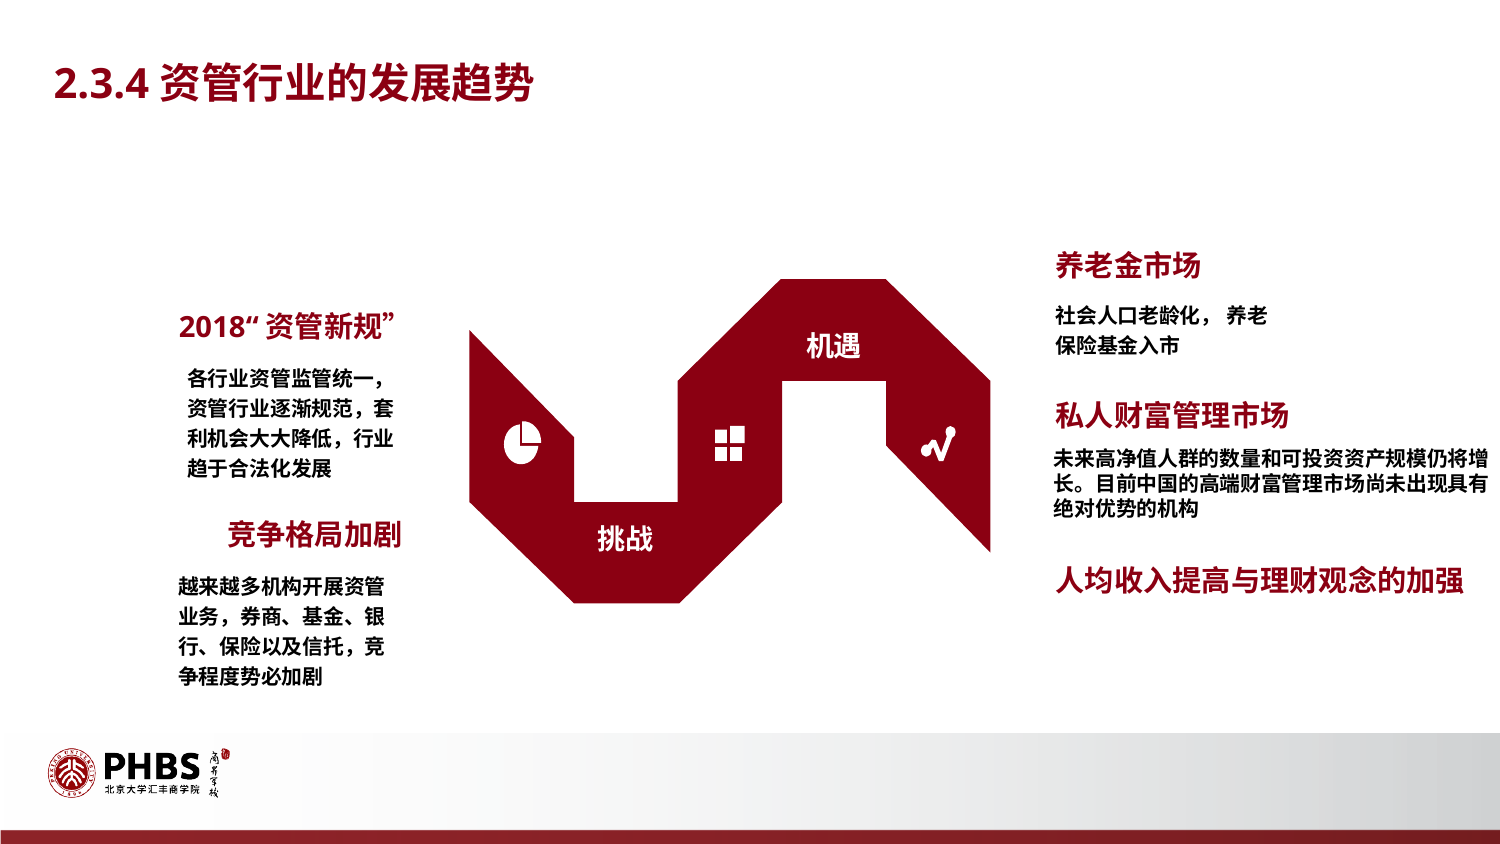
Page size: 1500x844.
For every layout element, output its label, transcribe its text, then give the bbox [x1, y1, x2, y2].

text_box 未来高净值人群的数量和可投资资产规模仍将增长。目前中国的高端财富管理市场尚未出现具有绝对优势的机构 [1039, 438, 1500, 528]
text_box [150, 293, 427, 488]
text_box 人均收入提高与理财观念的加强 [1040, 548, 1500, 605]
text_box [141, 501, 418, 696]
text_box 社会人口老龄化， 养老保险基金入市 [1040, 290, 1296, 366]
text_box 养老金市场 [1040, 233, 1317, 290]
text_box 私人财富管理市场 [1040, 383, 1317, 438]
text_box 2.3.4资管行业的发展趋势 [38, 42, 938, 115]
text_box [469, 279, 991, 604]
picture [0, 733, 1500, 844]
